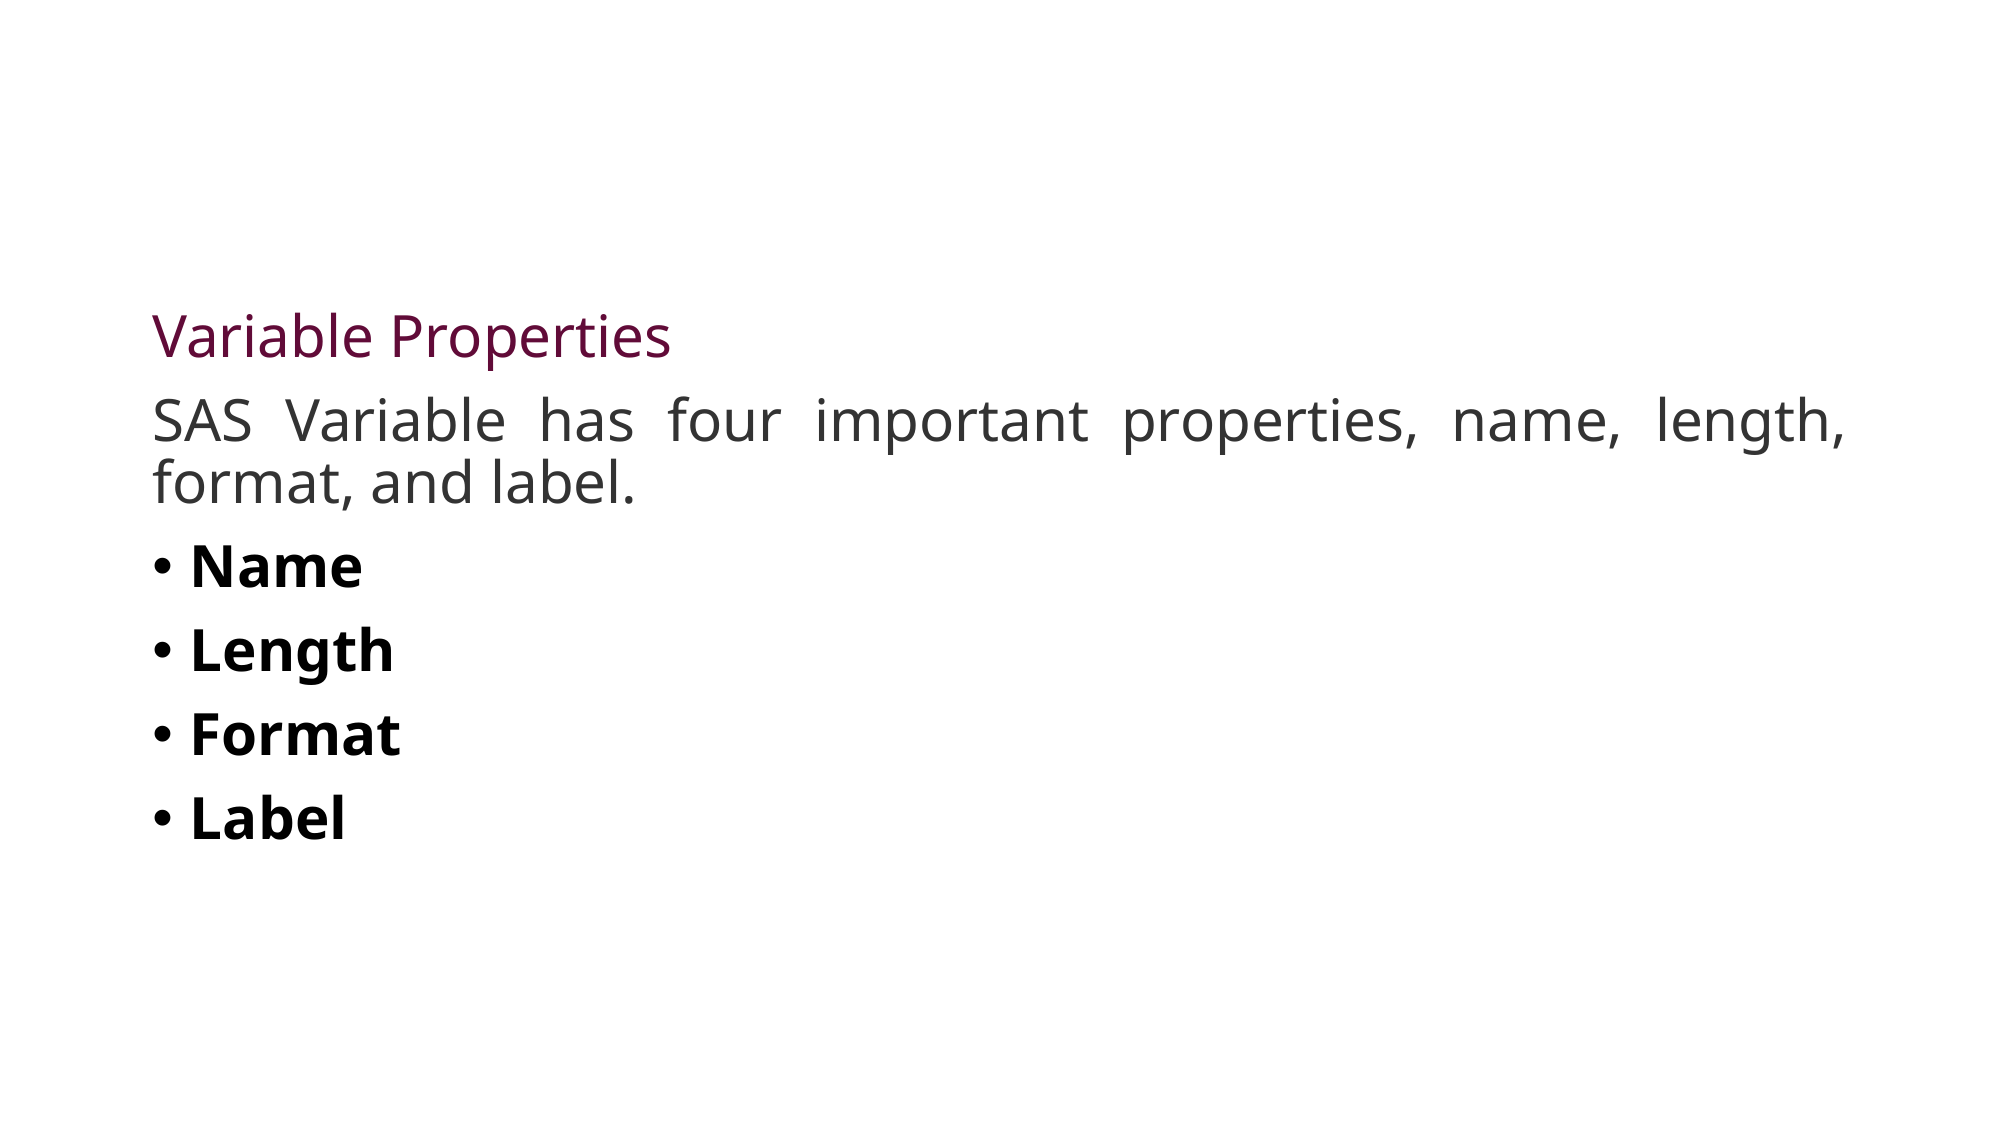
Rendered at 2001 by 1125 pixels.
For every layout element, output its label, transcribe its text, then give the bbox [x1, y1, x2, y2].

list Variable Properties SAS Variable has four important properties, name, length, format, and label. Name Length Format Label [137, 299, 1863, 1014]
